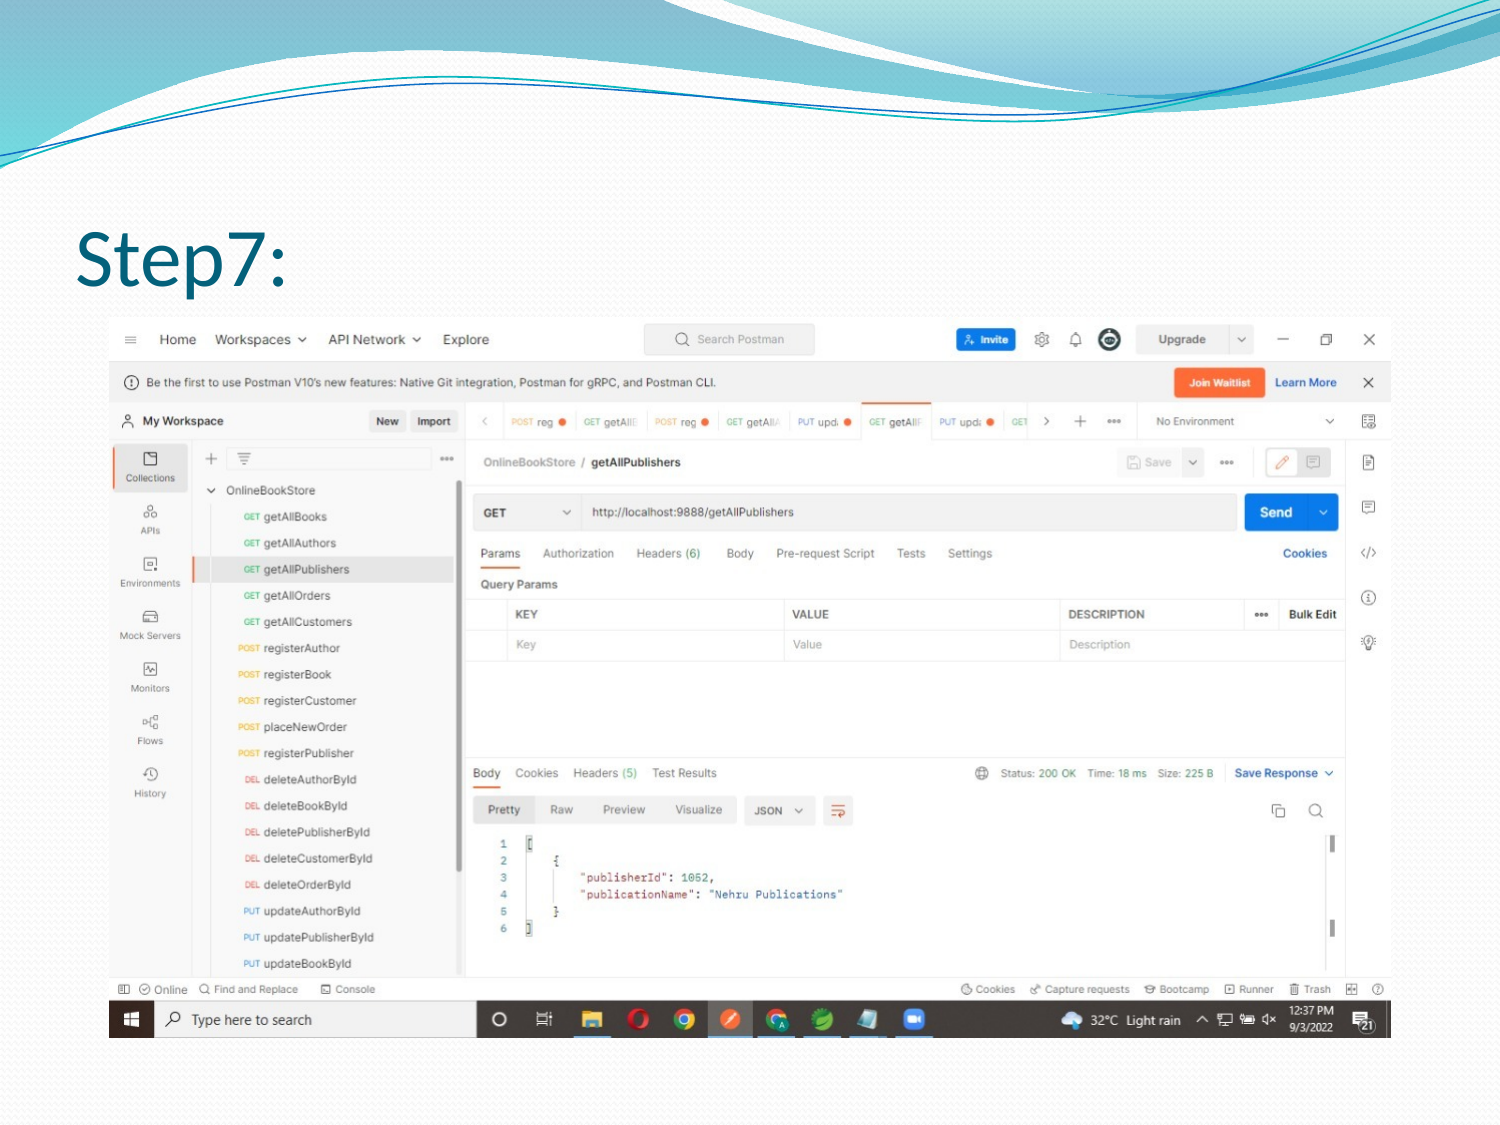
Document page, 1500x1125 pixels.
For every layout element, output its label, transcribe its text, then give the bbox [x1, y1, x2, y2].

title Step7: [75, 115, 1425, 303]
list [108, 317, 1392, 1038]
